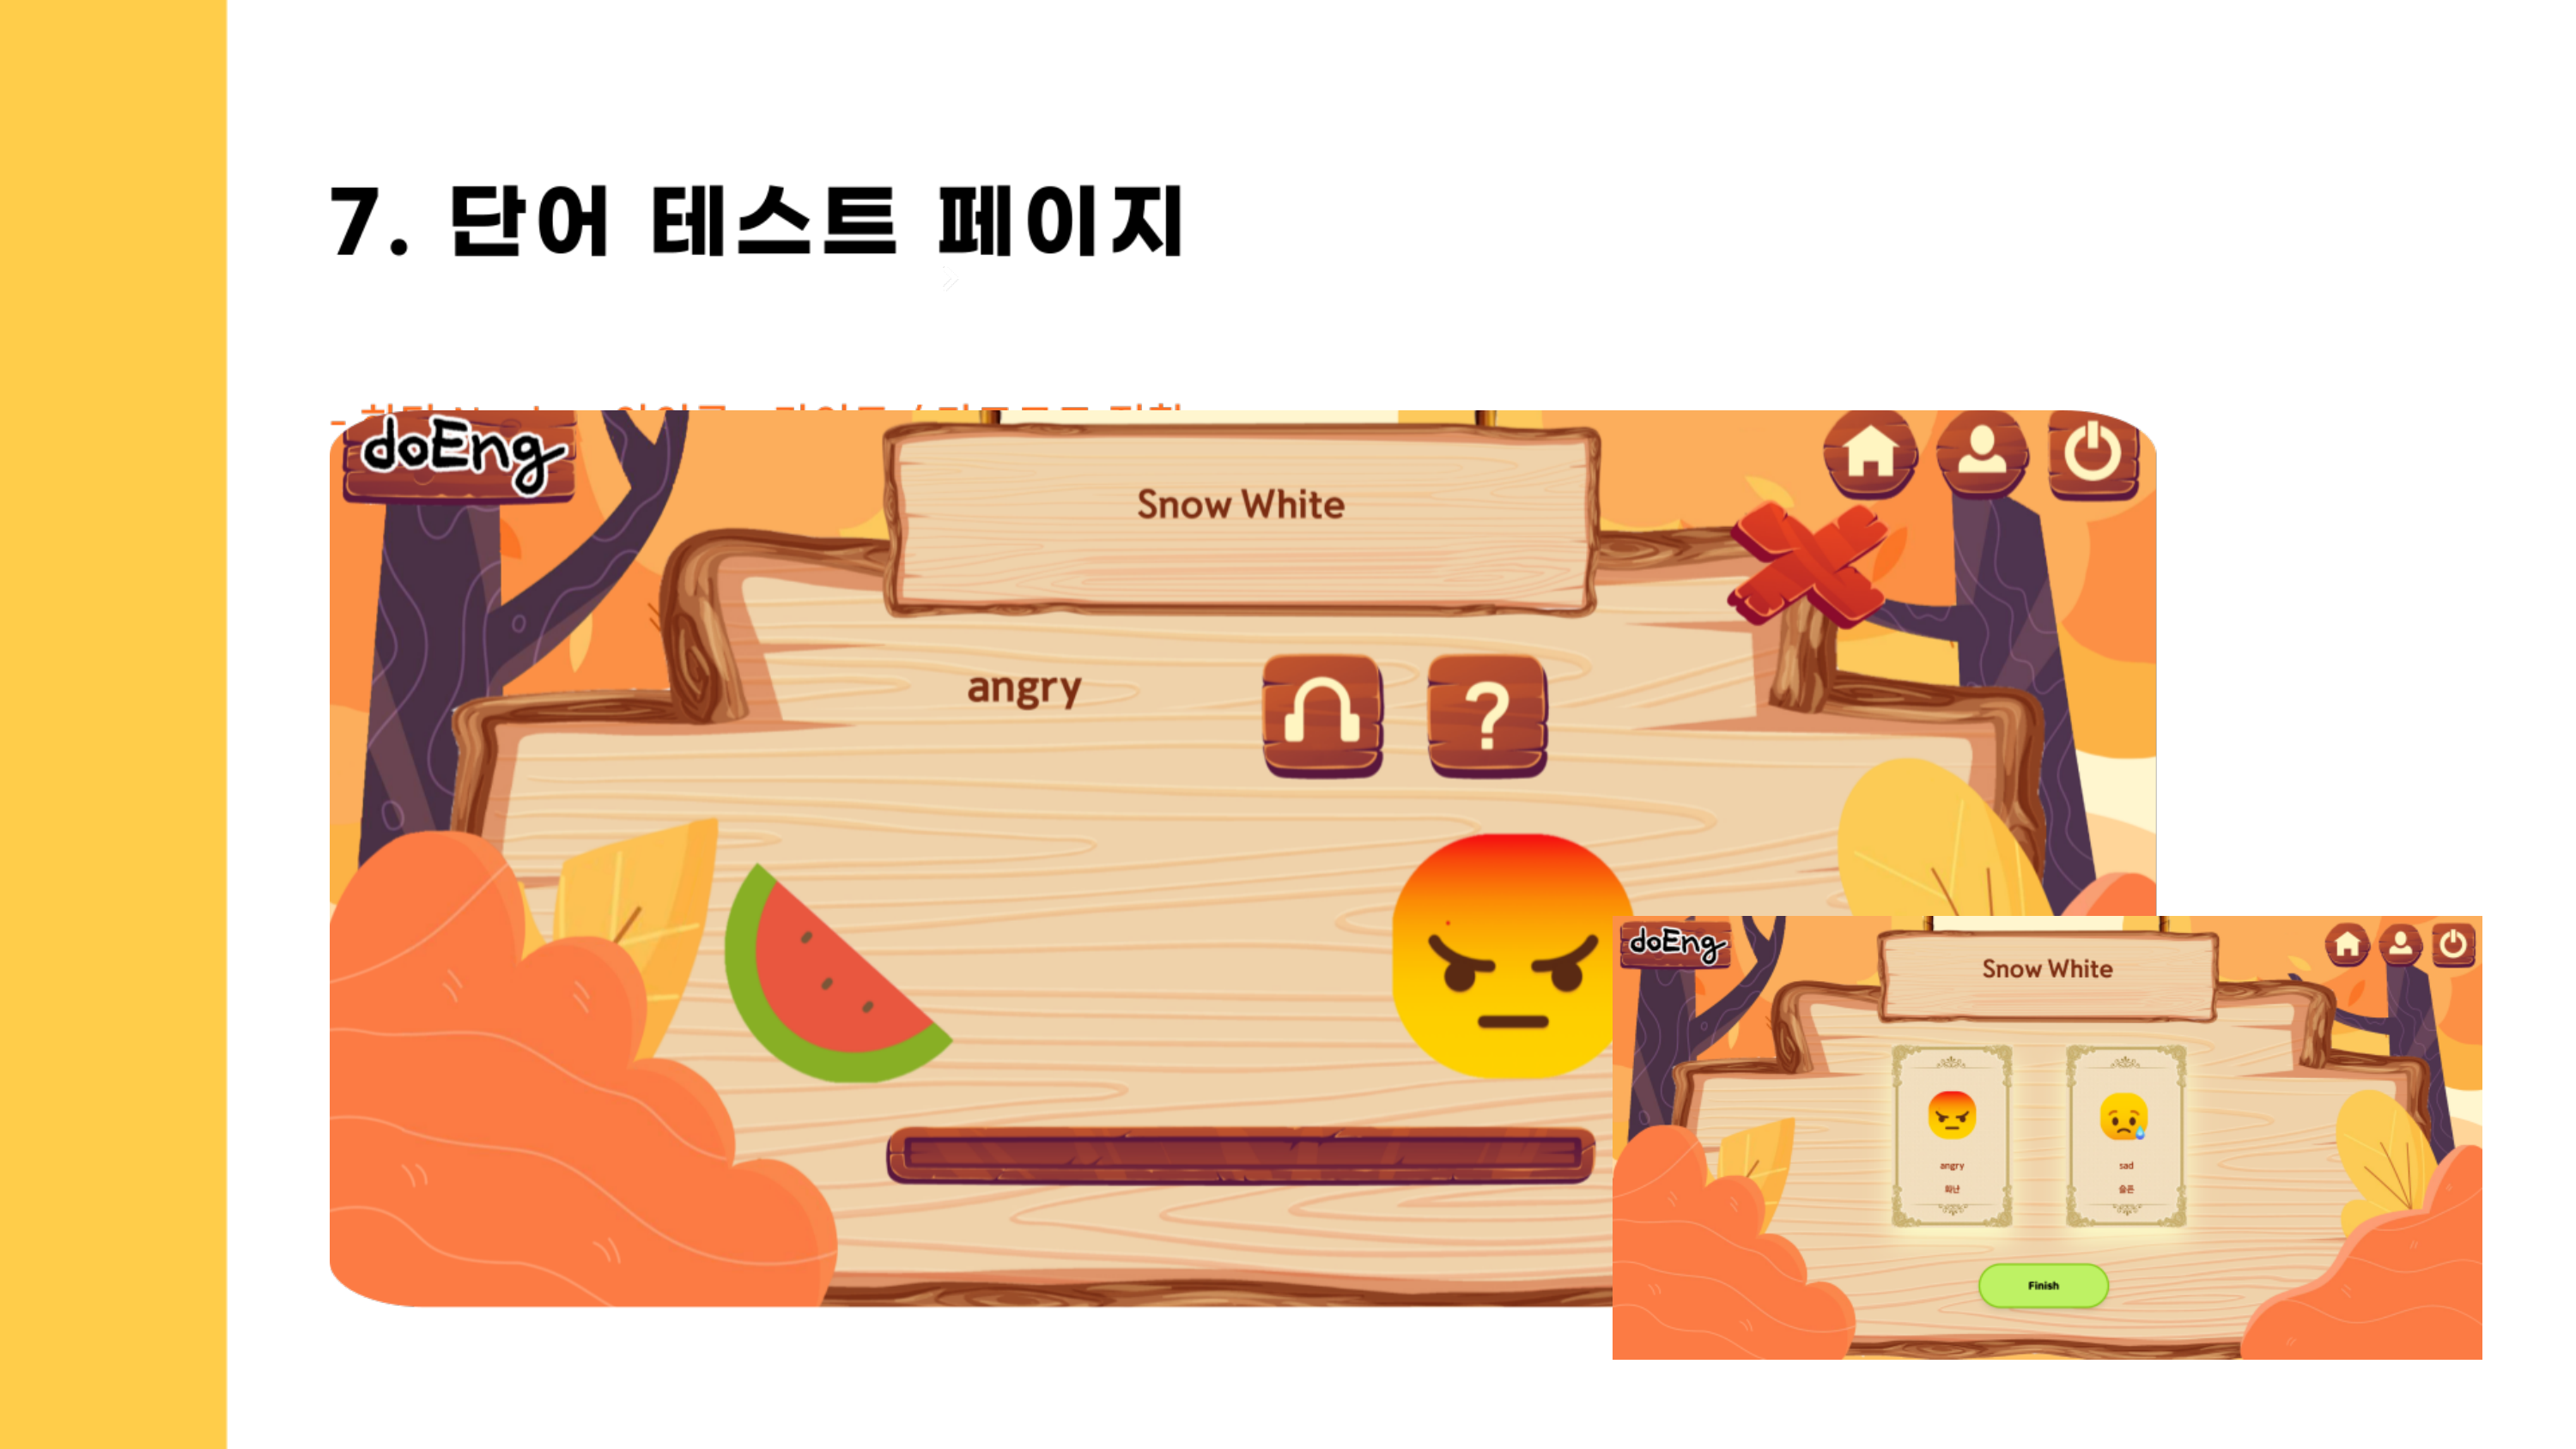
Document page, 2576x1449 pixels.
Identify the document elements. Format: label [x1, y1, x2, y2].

text_box [1613, 916, 2482, 1360]
text_box [329, 409, 2158, 1308]
picture [323, 389, 1443, 669]
picture [317, 160, 1225, 295]
text_box [0, 0, 228, 1449]
